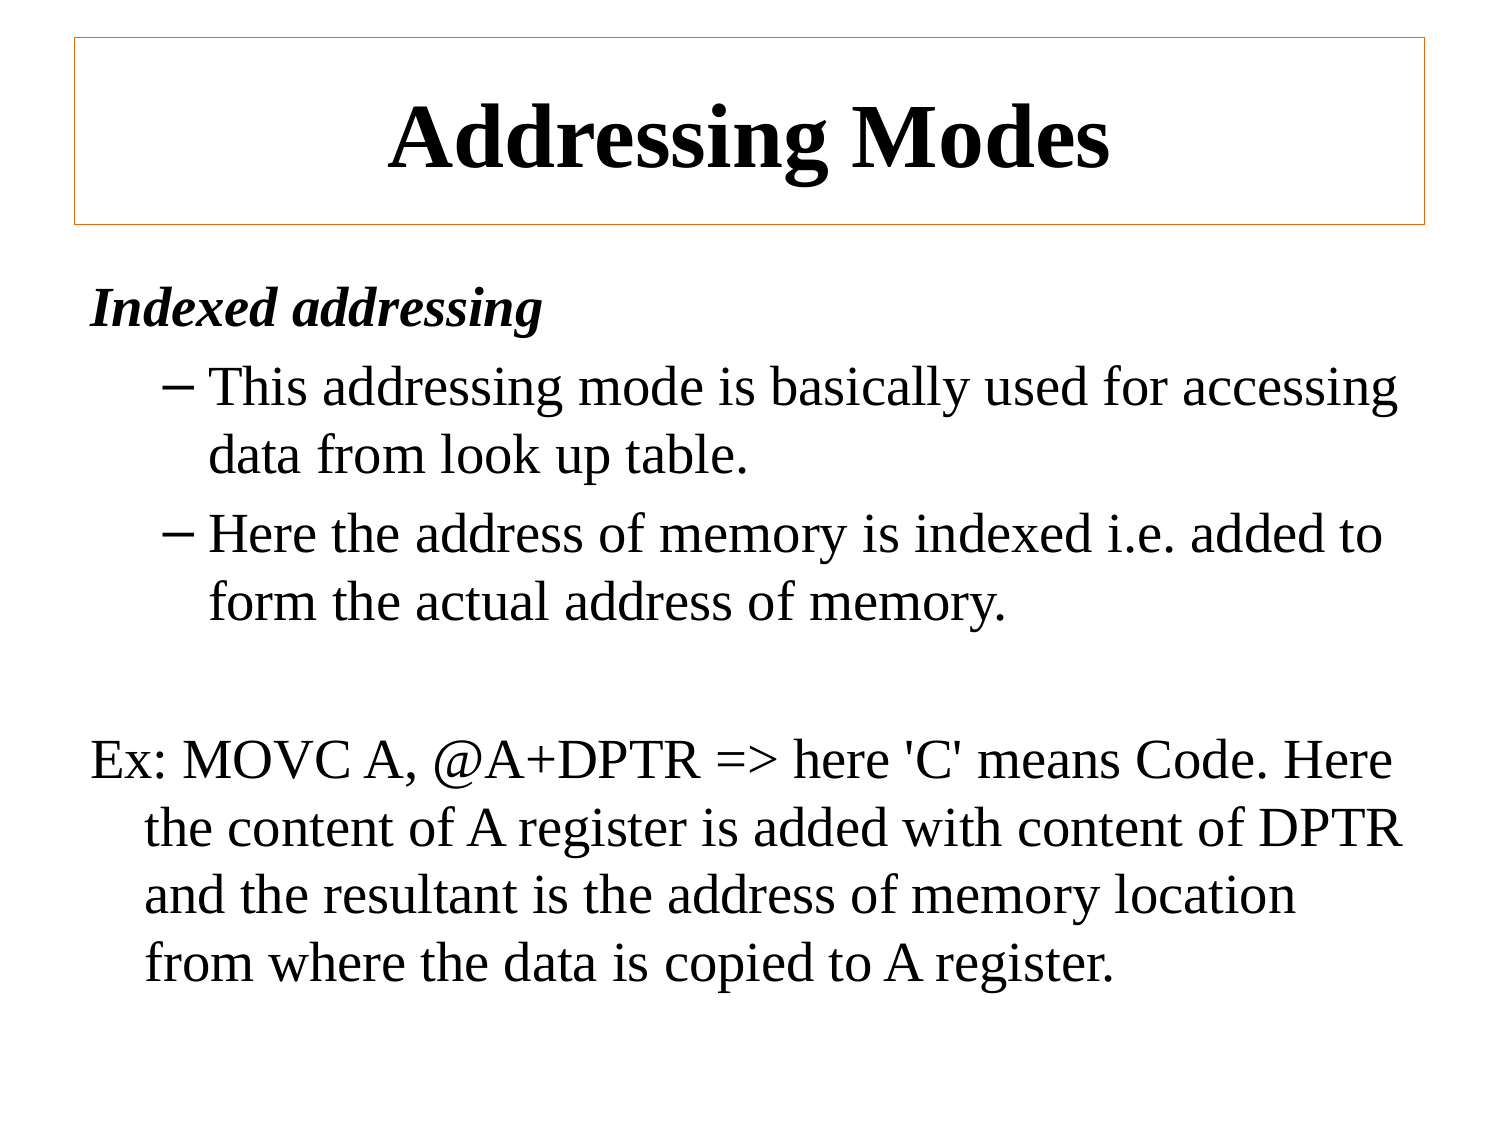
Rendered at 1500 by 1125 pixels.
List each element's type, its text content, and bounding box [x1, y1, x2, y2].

list Indexed addressing This addressing mode is basically used for accessing data from look up table. Here the address of memory is indexed i.e. added to form the actual address of memory. Ex: MOVC A, @A+DPTR => here 'C' means Code. Here the content of A register is added with content of DPTR and the resultant is the address of memory location from where the data is copied to A register. [75, 262, 1425, 1005]
text_box Addressing Modes [74, 37, 1425, 225]
